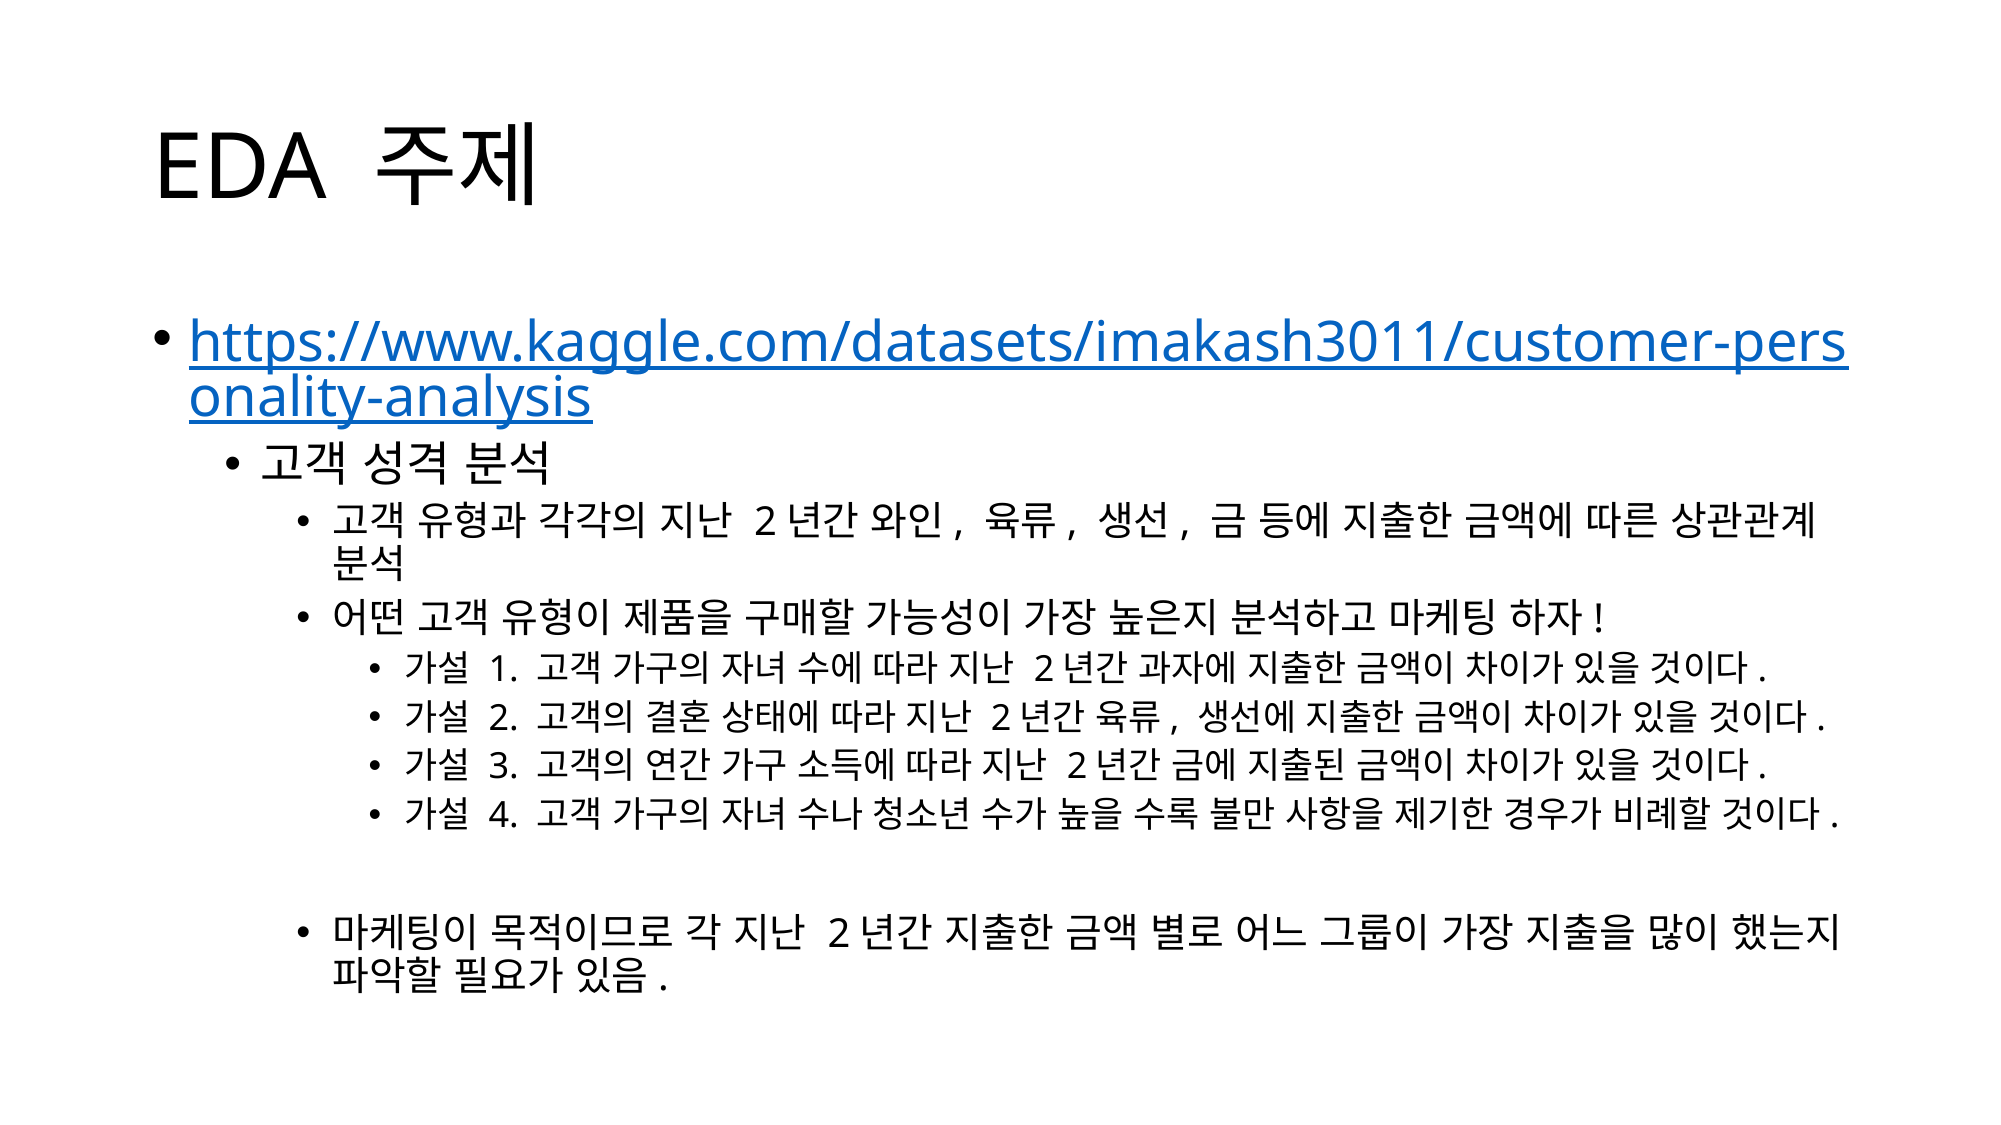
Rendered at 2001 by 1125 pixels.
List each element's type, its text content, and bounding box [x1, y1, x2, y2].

title EDA 주제 [137, 59, 1863, 278]
list https://www.kaggle.com/datasets/imakash3011/customer-personality-analysis 고객 성격 분석 고객 유형과 각각의 지난 2년간 와인, 육류, 생선, 금 등에 지출한 금액에 따른 상관관계 분석 어떤 고객 유형이 제품을 구매할 가능성이 가장 높은지 분석하고 마케팅 하자! 가설 1. 고객 가구의 자녀 수에 따라 지난 2년간 과자에 지출한 금액이 차이가 있을 것이다. 가설 2. 고객의 결혼 상태에 따라 지난 2년간 육류, 생선에 지출한 금액이 차이가 있을 것이다. 가설 3. 고객의 연간 가구 소득에 따라 지난 2년간 금에 지출된 금액이 차이가 있을 것이다. 가설 4. 고객 가구의 자녀 수나 청소년 수가 높을 수록 불만 사항을 제기한 경우가 비례할 것이다. 마케팅이 목적이므로 각 지난 2년간 지출한 금액 별로 어느 그룹이 가장 지출을 많이 했는지 파악할 필요가 있음. [137, 299, 1863, 1014]
